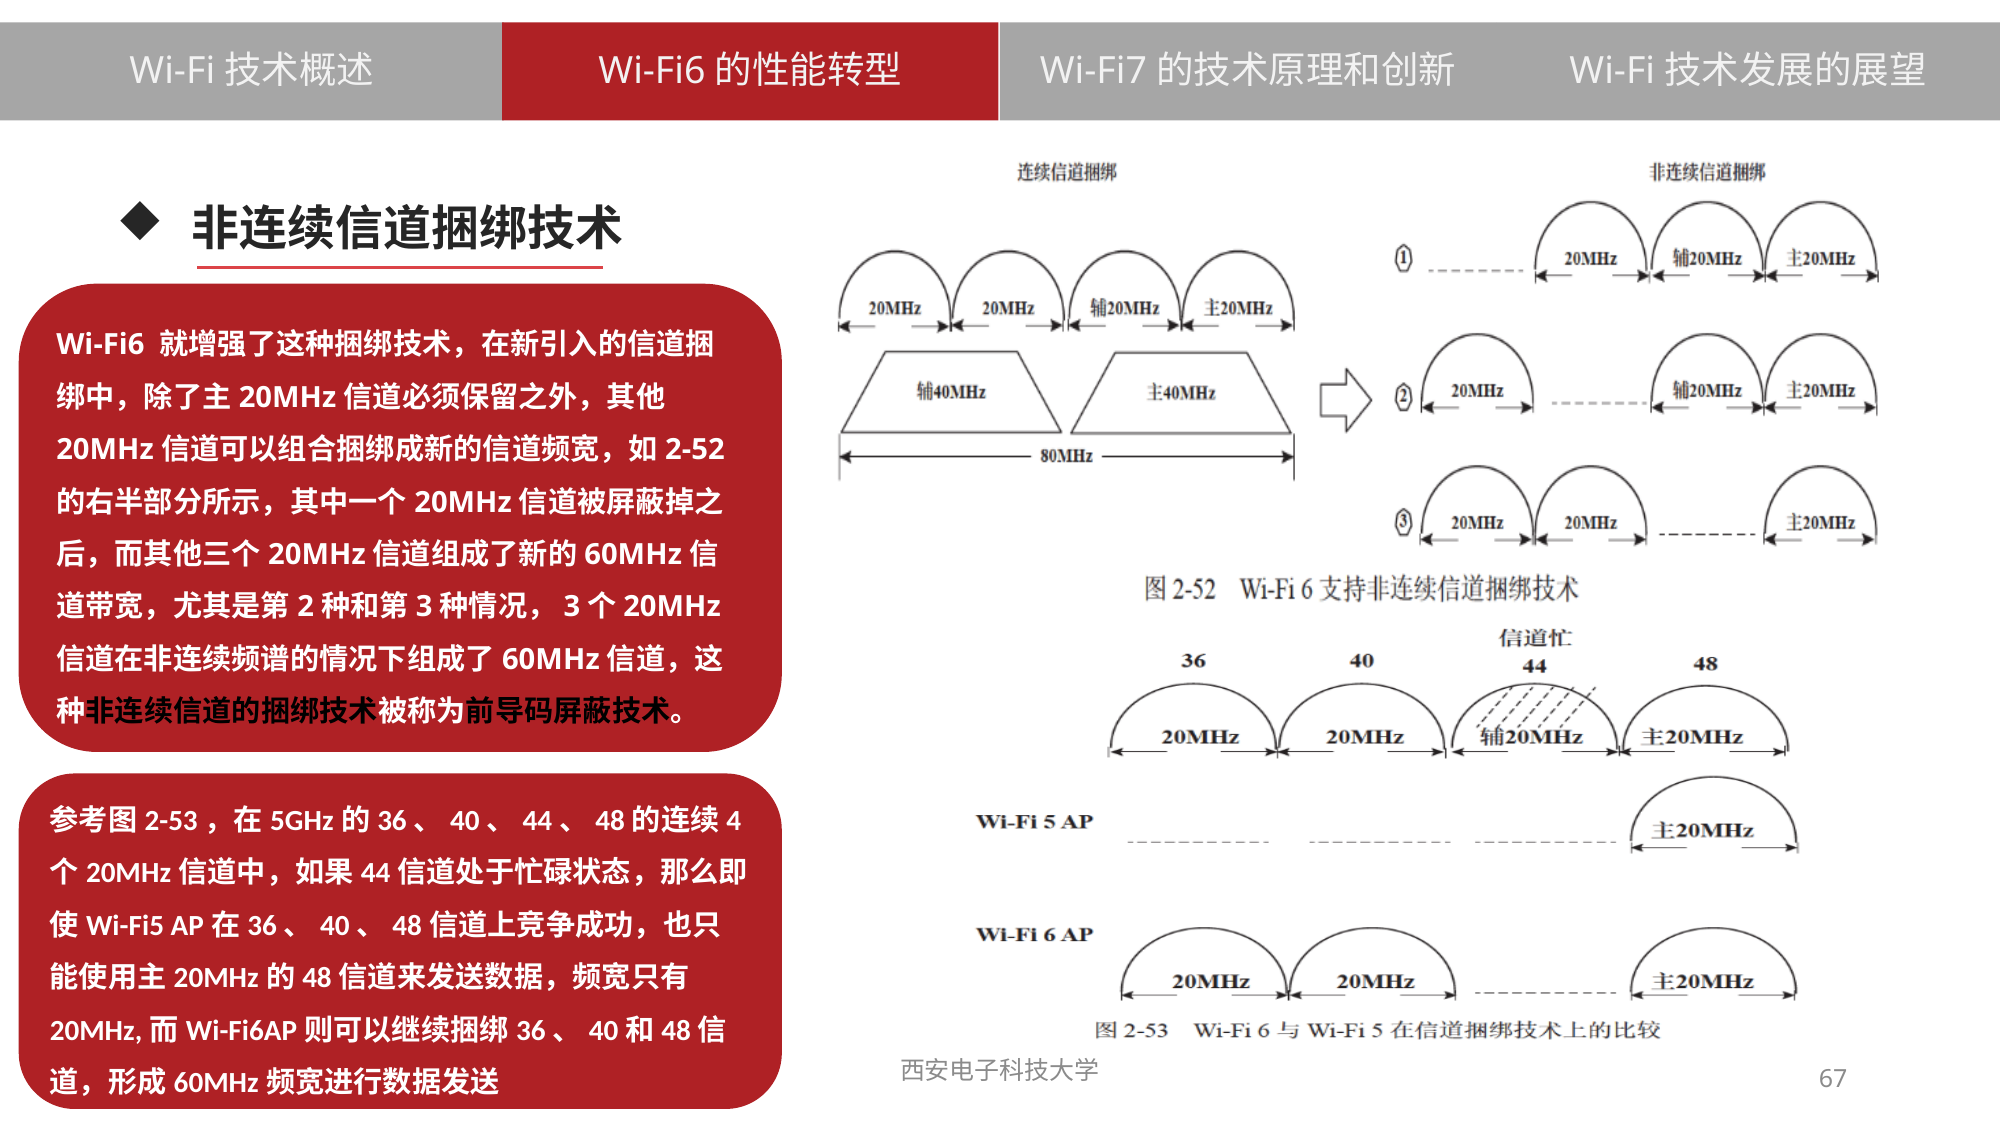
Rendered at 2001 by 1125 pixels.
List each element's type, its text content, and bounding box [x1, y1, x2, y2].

slide_number 67 [1412, 1049, 1863, 1109]
text_box 参考图2-53，在5GHz的36、40、44、48的连续4个20MHz信道中，如果44信道处于忙碌状态，那么即使Wi-Fi5 AP在36、40、48信道上竞争成功，也只能使用主20MHz的48信道来发送数据，频宽只有20MHz,而Wi-Fi6AP则可以继续捆绑36、40和48信道，形成60MHz频宽进行数据发送 [18, 773, 782, 1109]
title 非连续信道捆绑技术 [101, 187, 663, 273]
list Wi-Fi技术发展的展望 [1496, 22, 2000, 121]
text_box Wi-Fi6 就增强了这种捆绑技术，在新引入的信道捆绑中，除了主20MHz信道必须保留之外，其他20MHz信道可以组合捆绑成新的信道频宽，如2-52的右半部分所示，其中一个20MHz信道被屏蔽掉之后，而其他三个20MHz信道组成了新的60MHz信道带宽，尤其是第2种和第3种情况，3个20MHz信道在非连续频谱的情况下组成了60MHz信道，这种非连续信道的捆绑技术被称为前导码屏蔽技术。 [18, 283, 782, 752]
picture [797, 144, 1954, 1048]
list Wi-Fi7的技术原理和创新 [999, 22, 1496, 121]
list Wi-Fi6的性能转型 [502, 22, 999, 121]
footer 西安电子科技大学 [753, 1042, 1338, 1103]
list Wi-Fi技术概述 [0, 22, 502, 121]
